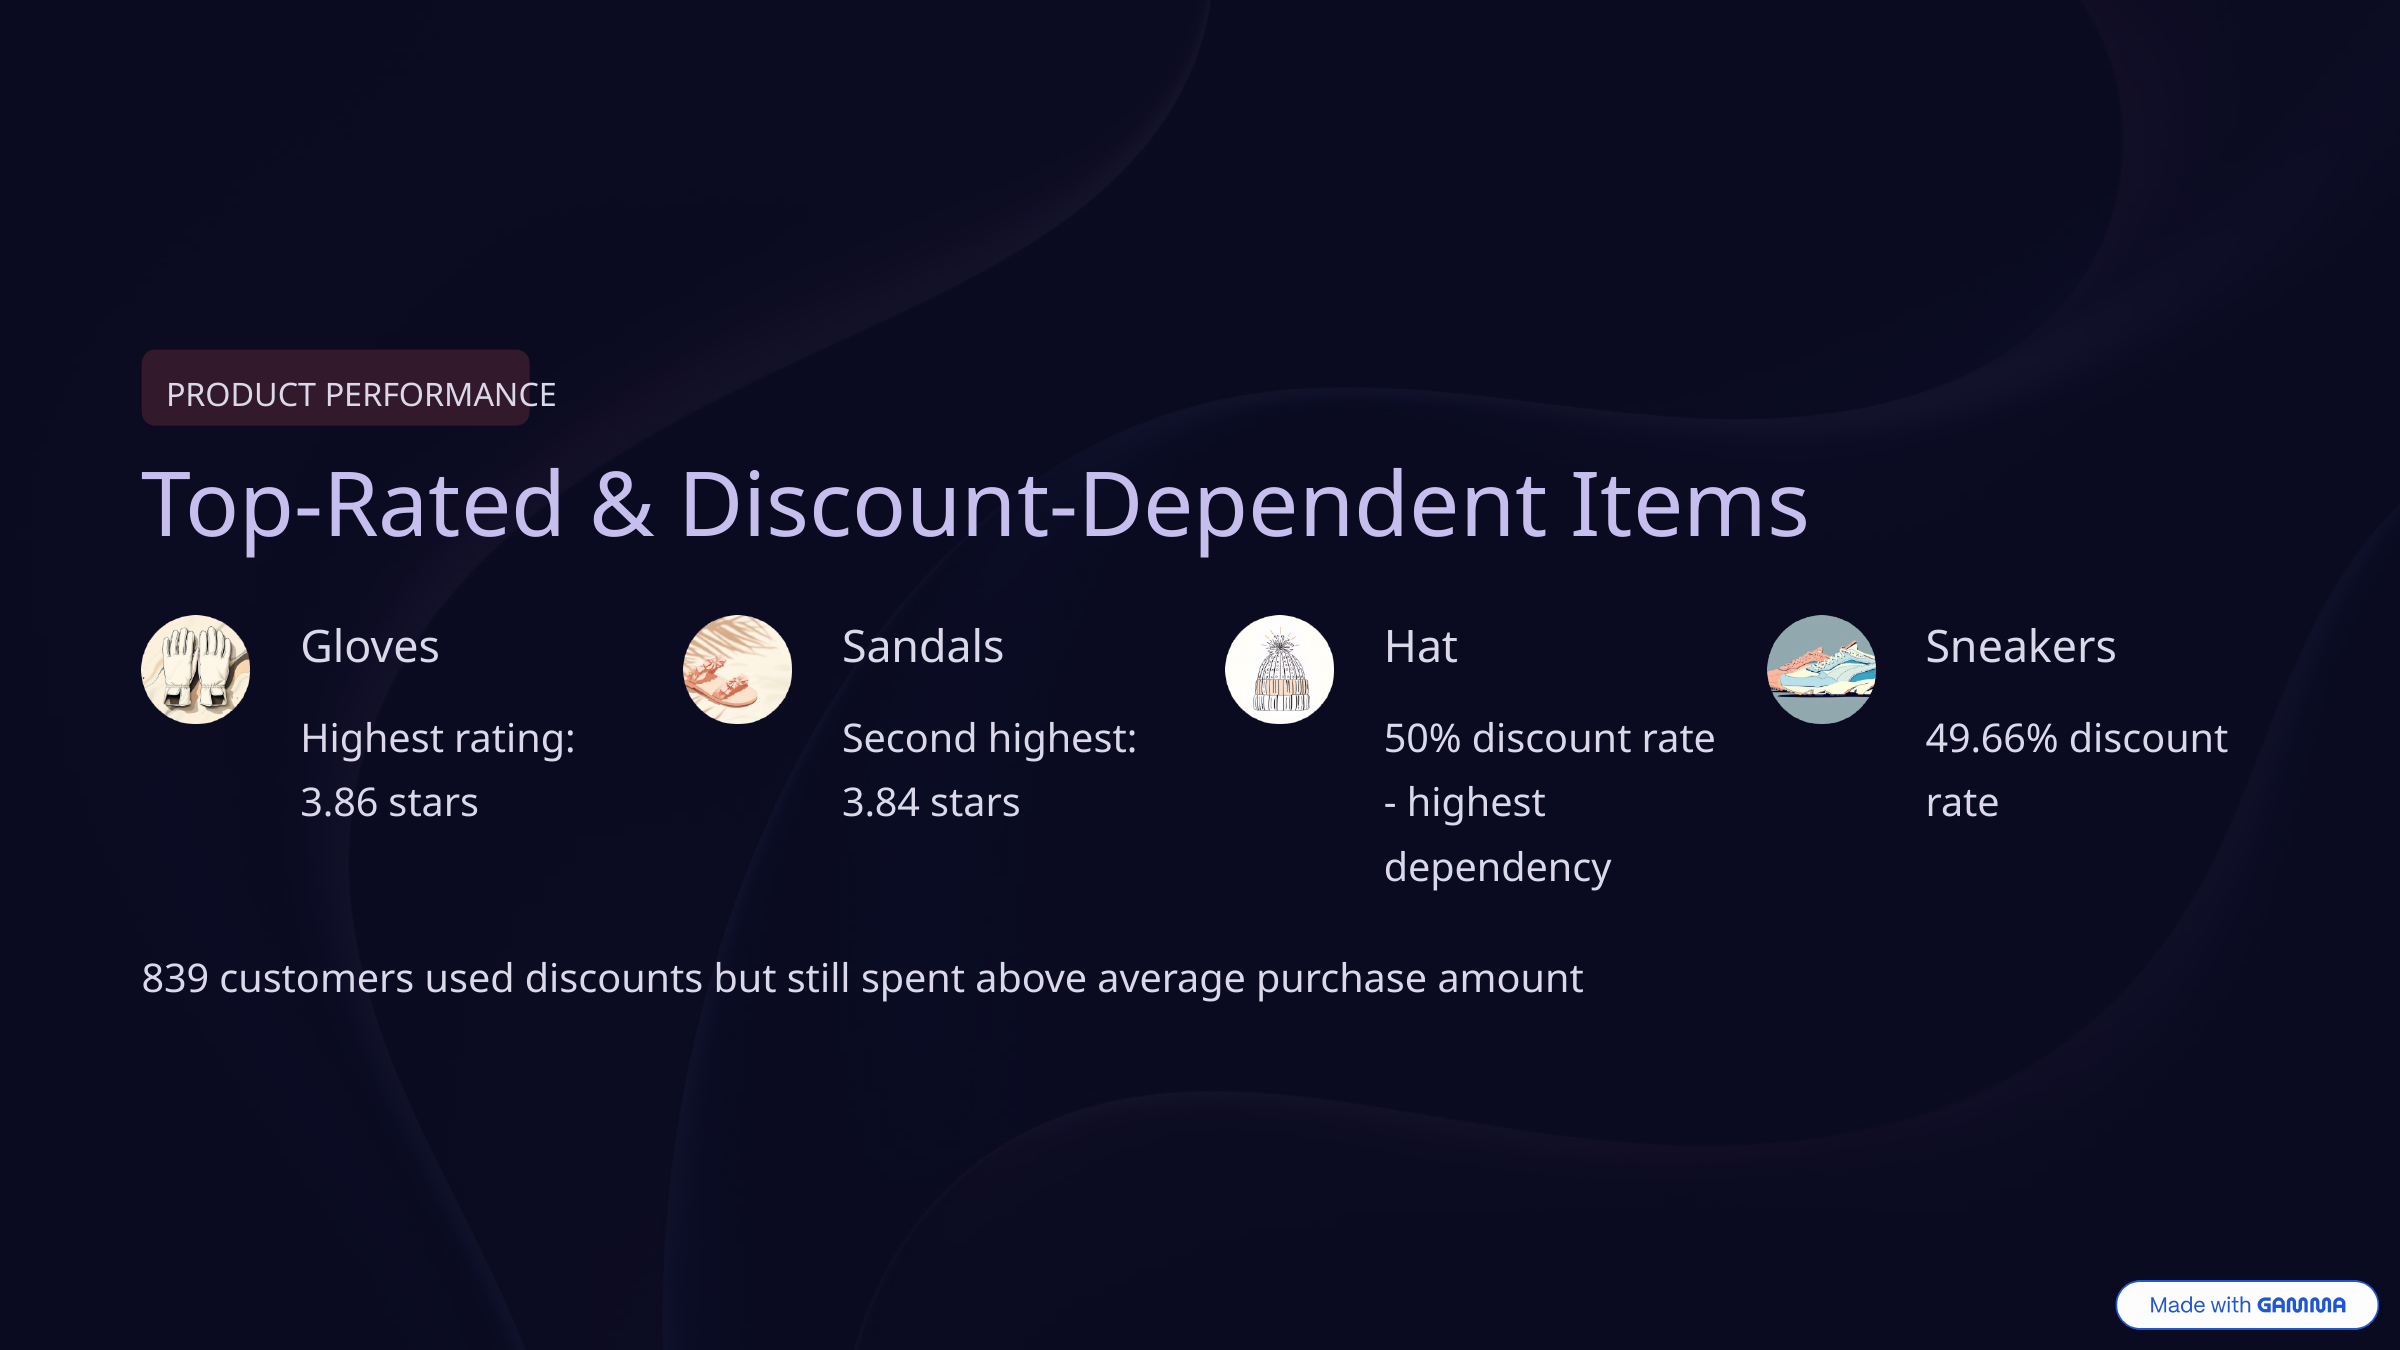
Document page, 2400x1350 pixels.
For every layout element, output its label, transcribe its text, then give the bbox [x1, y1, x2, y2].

text_box Sneakers [1925, 615, 2259, 672]
text_box Top-Rated & Discount-Dependent Items [141, 441, 1905, 555]
text_box 839 customers used discounts but still spent above average purchase amount [141, 935, 2259, 1001]
picture [1225, 615, 1334, 724]
picture [683, 615, 792, 724]
text_box [141, 349, 530, 426]
text_box Gloves [300, 615, 633, 672]
picture [1767, 615, 1876, 724]
text_box Sandals [842, 615, 1175, 672]
text_box 50% discount rate - highest dependency [1383, 695, 1717, 890]
text_box 49.66% discount rate [1925, 695, 2259, 826]
text_box Hat [1383, 615, 1717, 672]
text_box Highest rating: 3.86 stars [300, 695, 633, 826]
text_box PRODUCT PERFORMANCE [166, 361, 506, 414]
picture [141, 615, 250, 724]
text_box Second highest: 3.84 stars [842, 695, 1175, 826]
picture [2106, 1271, 2389, 1339]
